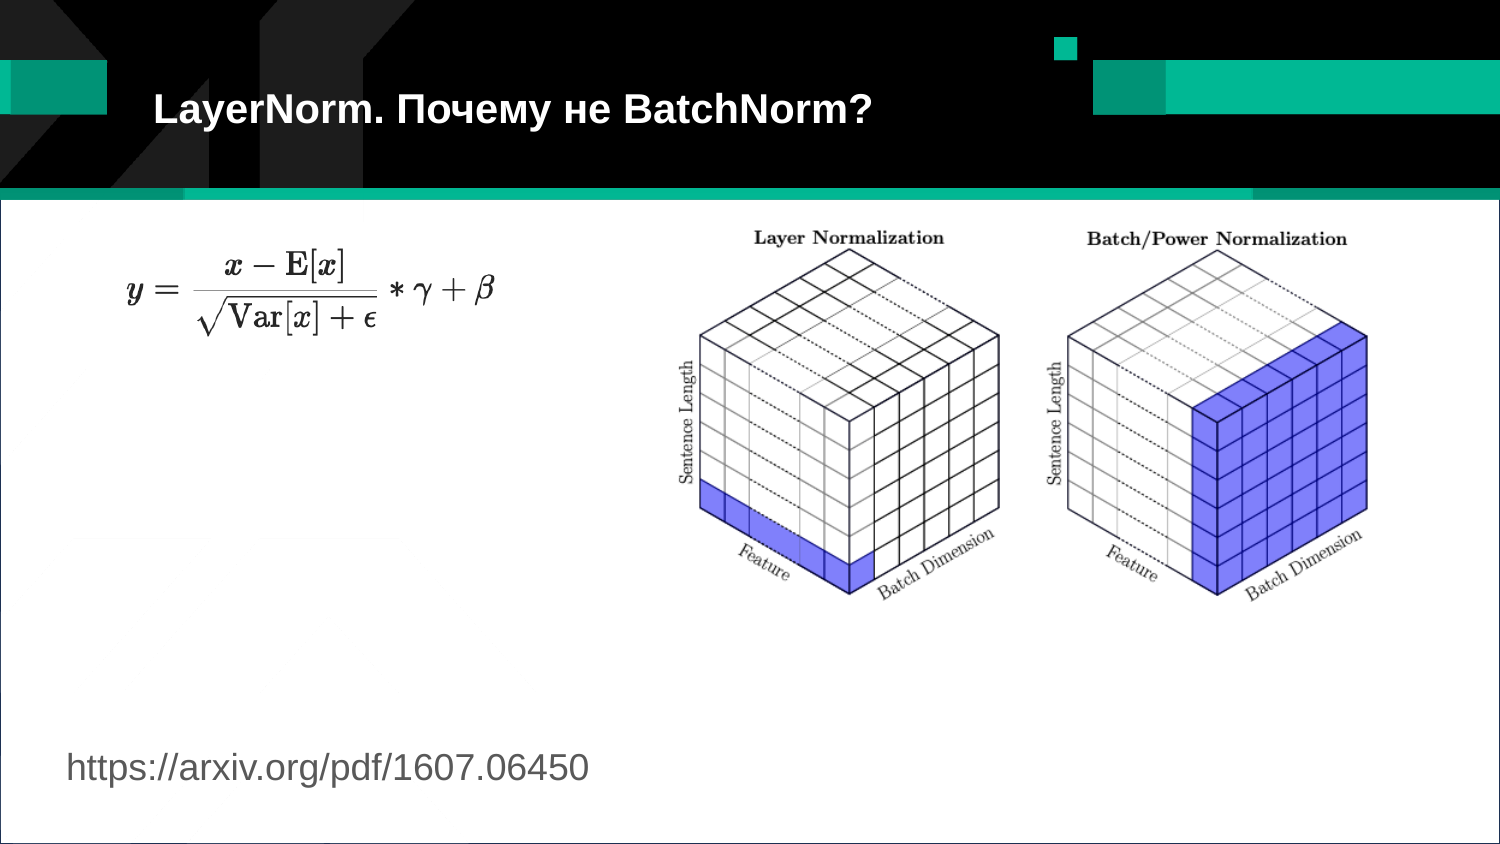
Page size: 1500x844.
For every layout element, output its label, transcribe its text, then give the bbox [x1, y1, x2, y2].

text_box [541, 234, 1456, 769]
text_box LayerNorm. Почему не BatchNorm? [541, 51, 941, 130]
picture [654, 203, 1393, 627]
picture [1053, 36, 1500, 115]
picture [0, 0, 1500, 844]
text_box https://arxiv.org/pdf/1607.06450 [541, 727, 684, 803]
text_box [540, 211, 1500, 844]
